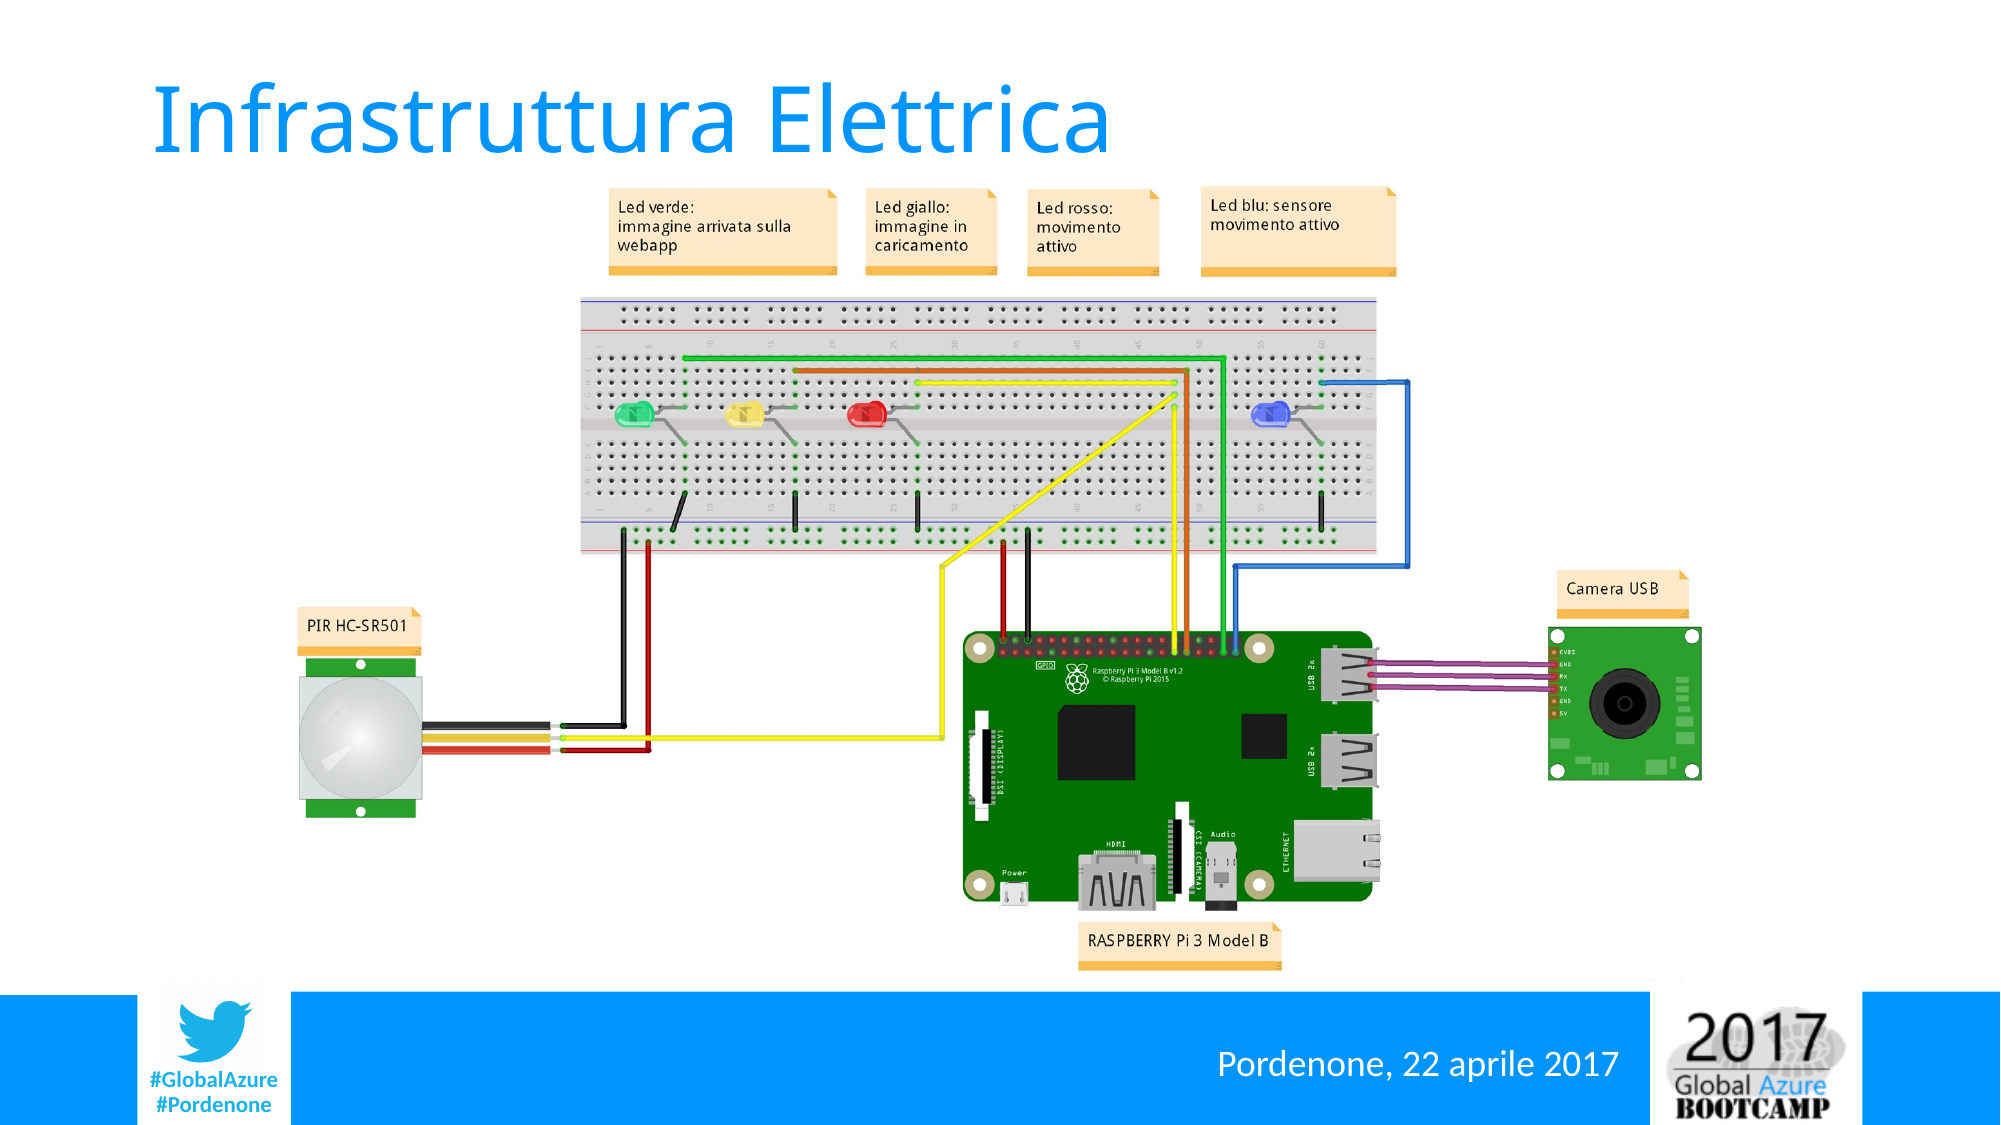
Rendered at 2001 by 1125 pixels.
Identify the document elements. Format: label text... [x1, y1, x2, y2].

picture [161, 978, 268, 1085]
title Infrastruttura Elettrica [137, 59, 1863, 187]
picture [1662, 998, 1850, 1125]
picture [293, 186, 1707, 980]
